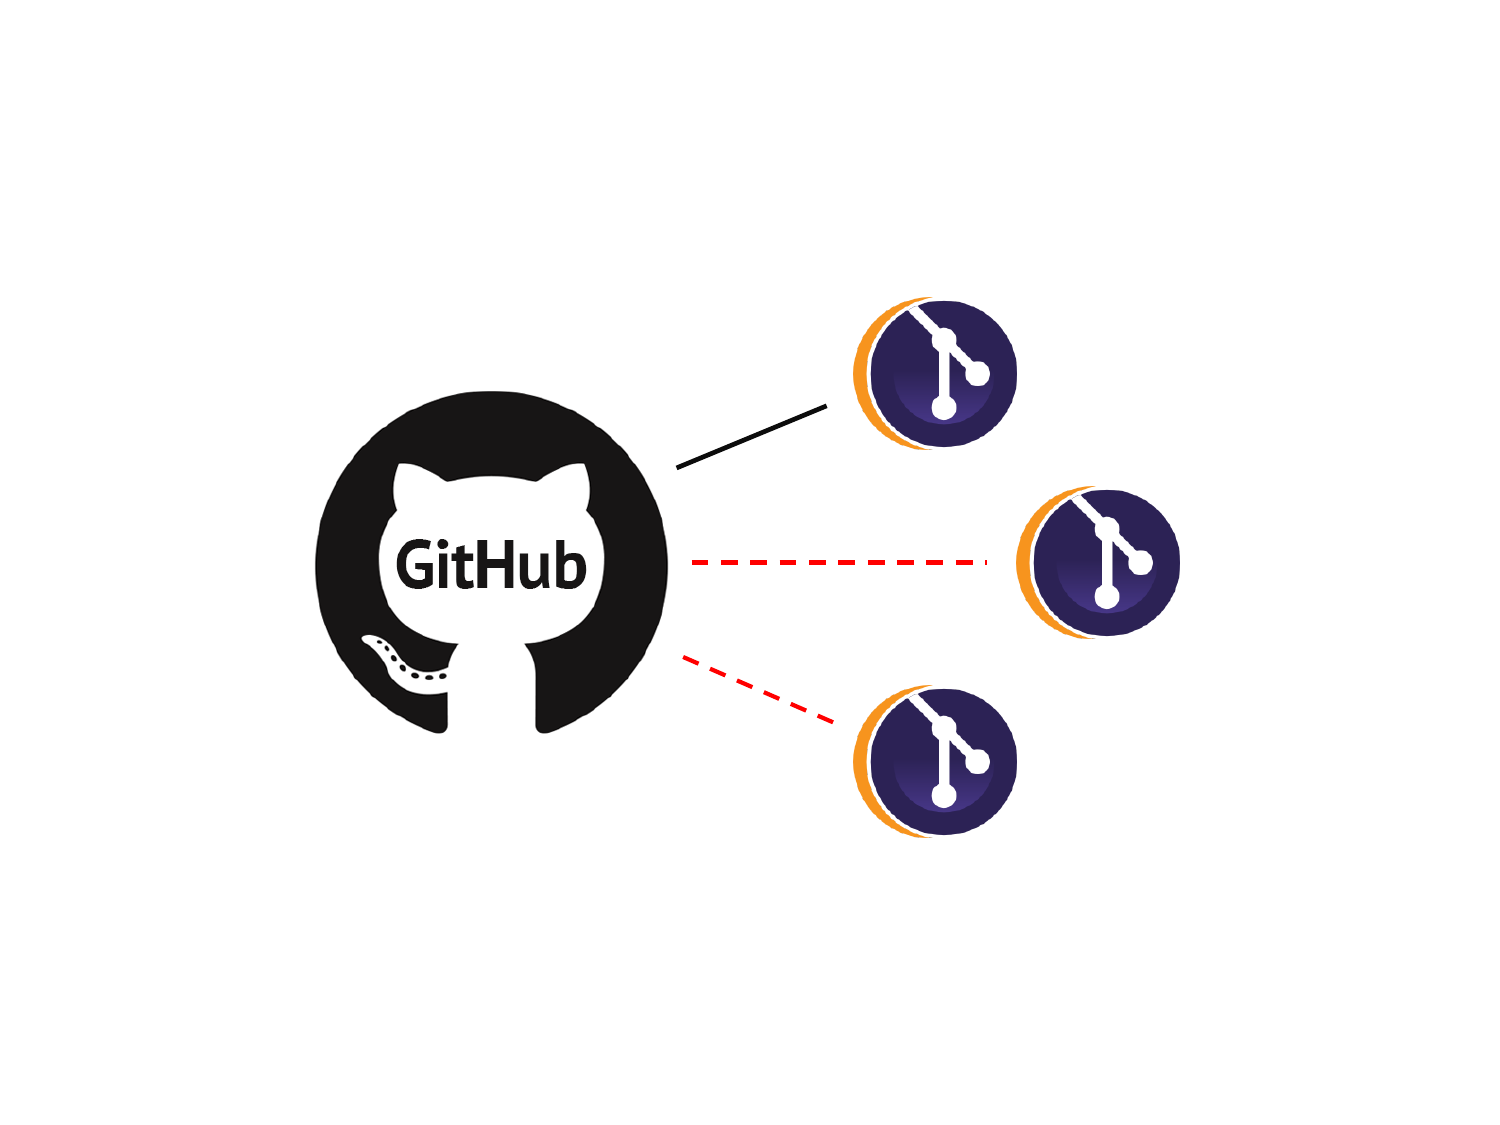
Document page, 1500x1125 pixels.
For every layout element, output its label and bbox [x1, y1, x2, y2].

picture [853, 297, 1017, 451]
picture [853, 685, 1017, 839]
picture [301, 373, 681, 752]
picture [1016, 486, 1180, 639]
text_box [682, 656, 840, 726]
text_box [676, 405, 827, 469]
